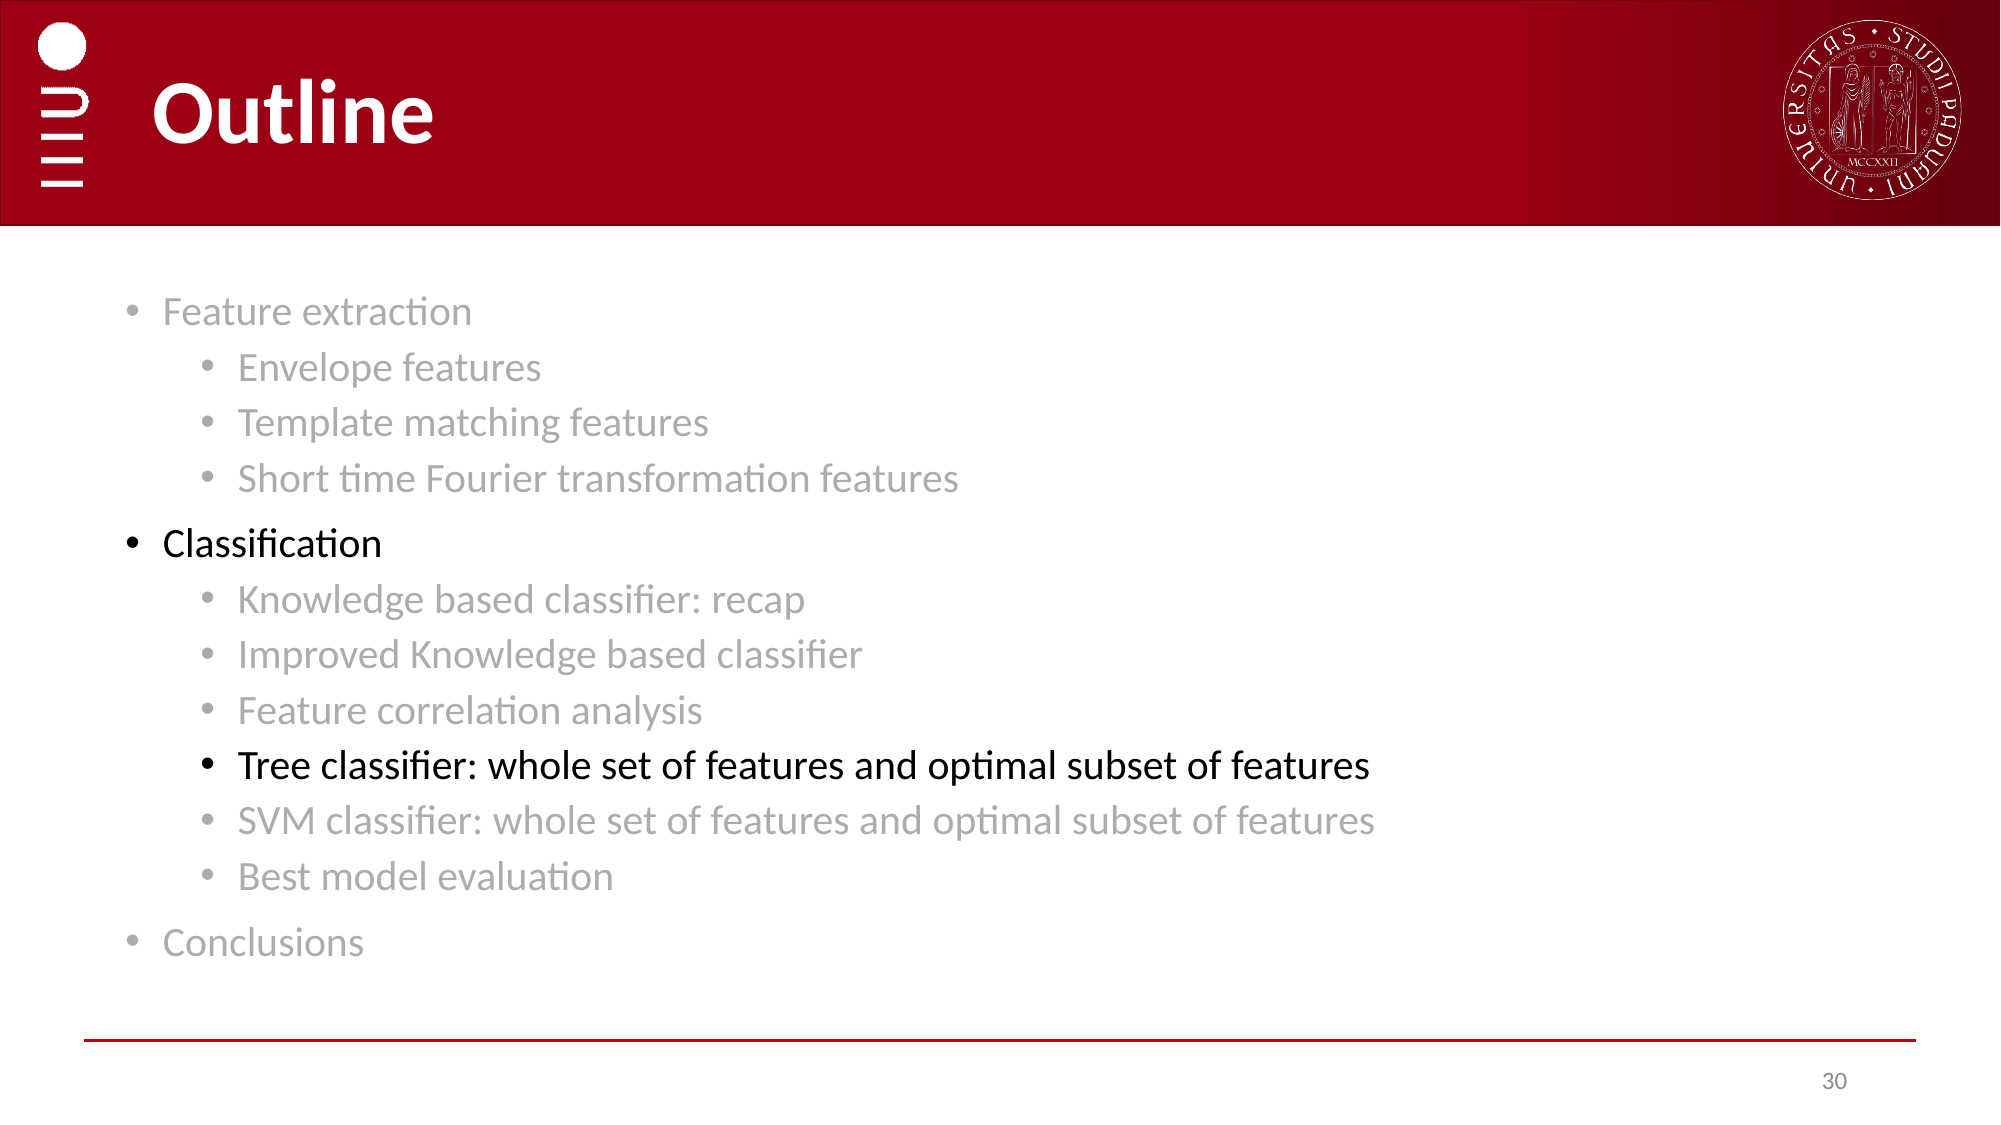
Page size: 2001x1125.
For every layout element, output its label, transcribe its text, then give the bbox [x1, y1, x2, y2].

title Outline [137, 34, 1610, 194]
picture [1783, 20, 1963, 200]
list Feature extraction Envelope features Template matching features Short time Fourier transformation features Classification Knowledge based classifier: recap Improved Knowledge based classifier Feature correlation analysis Tree classifier: whole set of features and optimal subset of features SVM classifier: whole set of features and optimal subset of features Best model evaluation Conclusions [110, 282, 1767, 915]
slide_number 30 [1412, 1049, 1863, 1110]
